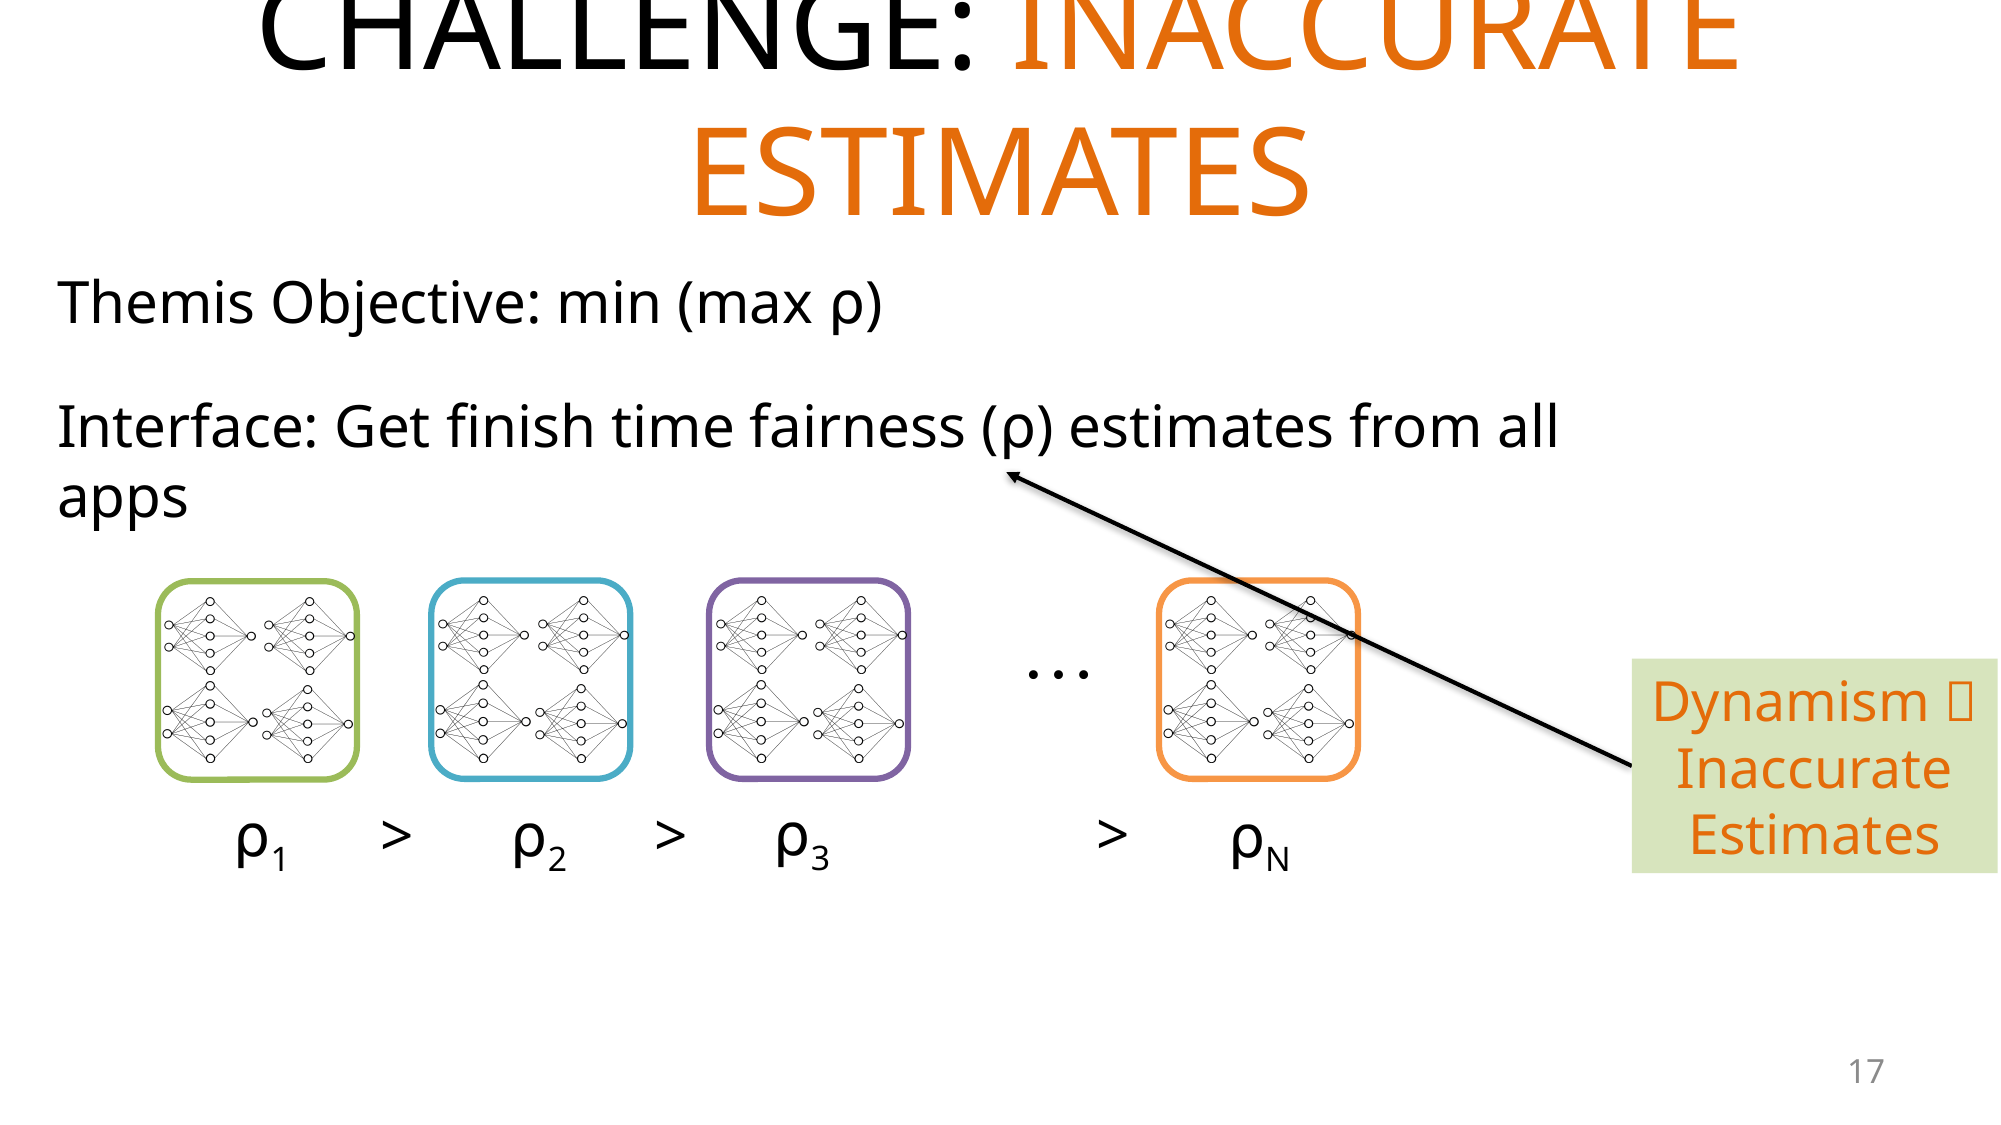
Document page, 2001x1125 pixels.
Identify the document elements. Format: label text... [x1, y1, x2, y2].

text_box > [365, 790, 448, 876]
slide_number 17 [1433, 1042, 1900, 1103]
text_box Dynamism  Inaccurate Estimates [1631, 658, 1998, 874]
text_box Themis Objective: min (max ⍴) [42, 257, 1091, 343]
text_box Interface: Get finish time fairness (⍴) estimates from all apps [42, 381, 1598, 537]
title CHALLENGE: INACCURATE ESTIMATES [99, 0, 1900, 188]
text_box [431, 580, 631, 780]
text_box ⍴2 [496, 790, 595, 886]
text_box ⍴3 [759, 789, 858, 885]
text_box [1158, 776, 1359, 780]
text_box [1006, 472, 1633, 768]
text_box > [639, 790, 722, 876]
text_box ⍴N [1213, 791, 1355, 886]
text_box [157, 580, 358, 780]
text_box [708, 580, 909, 780]
text_box ⍴1 [218, 790, 318, 886]
text_box > [1081, 789, 1163, 875]
